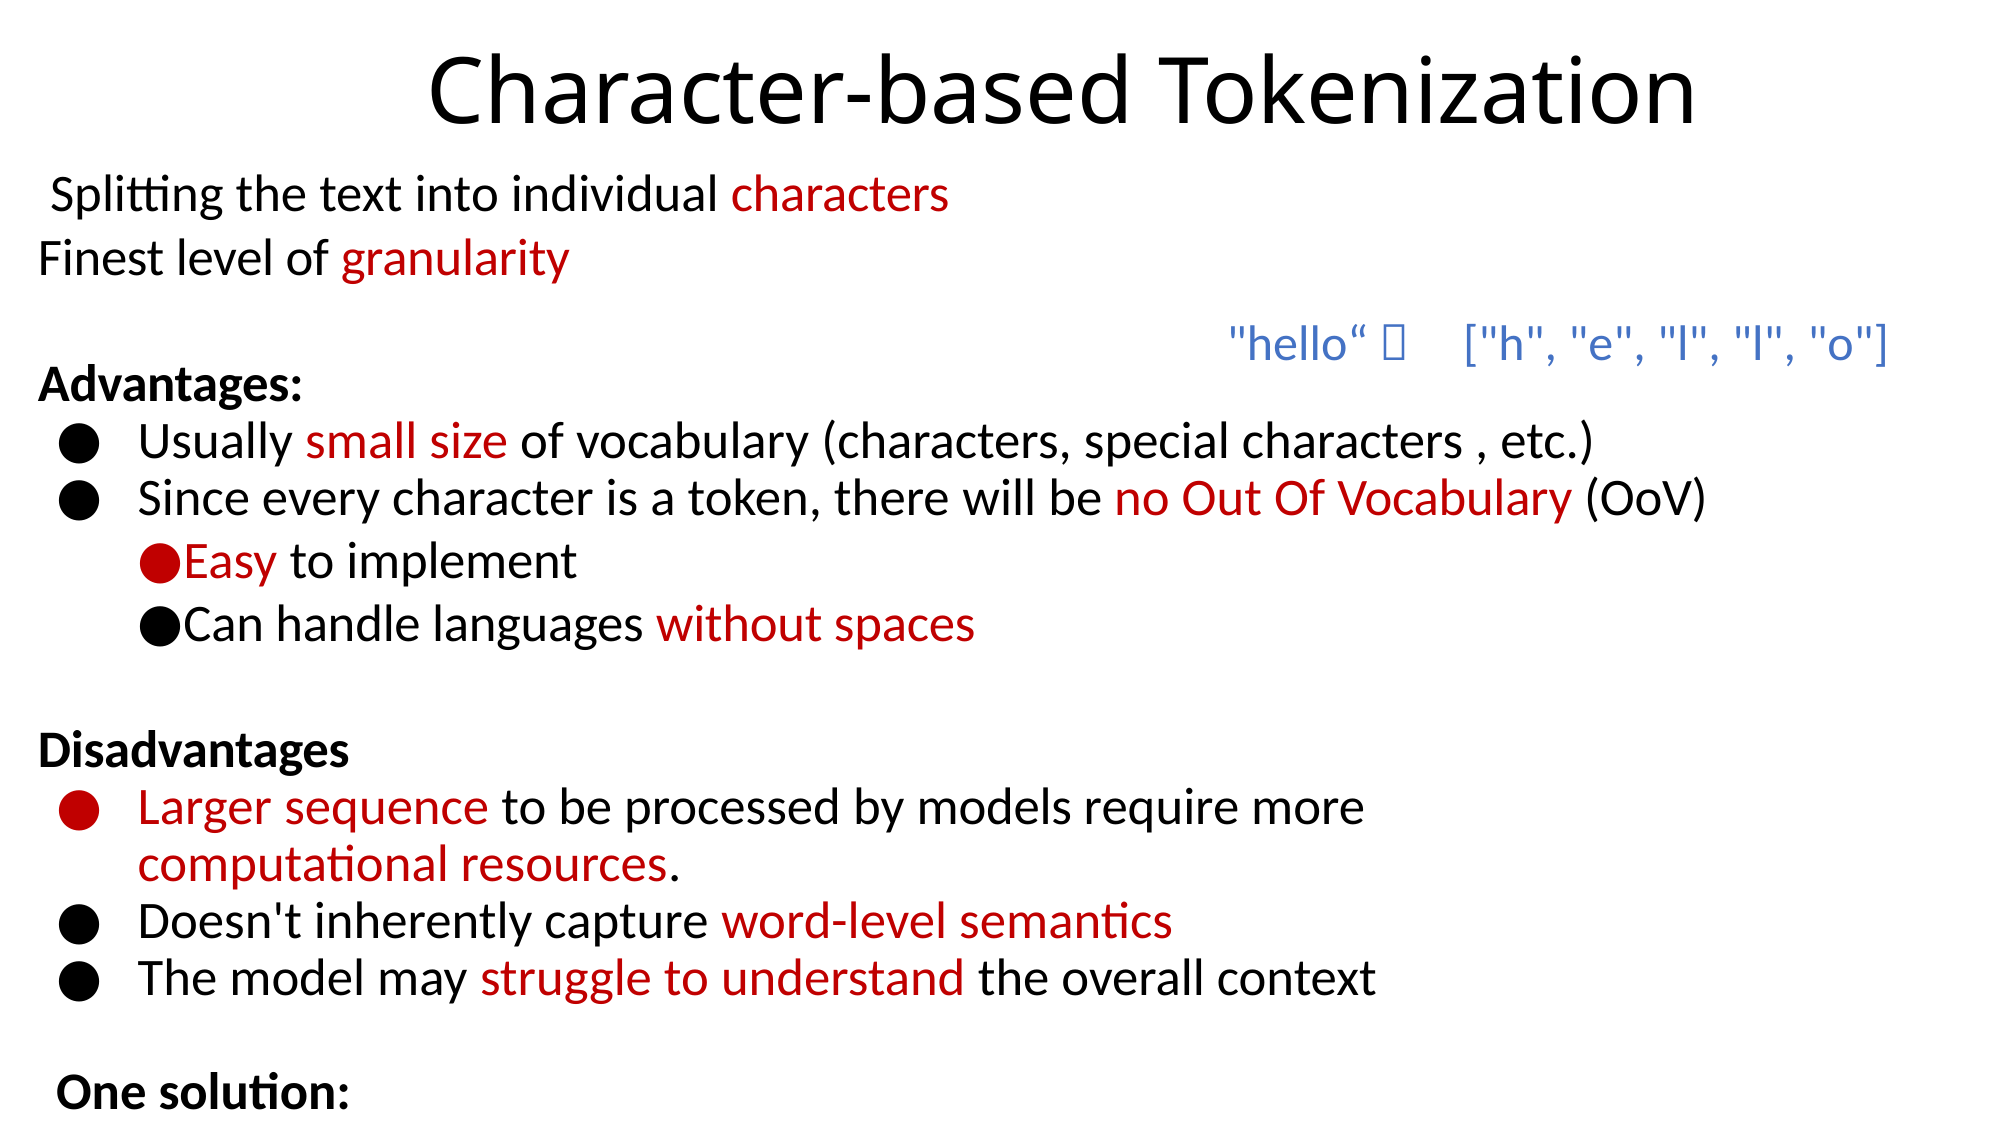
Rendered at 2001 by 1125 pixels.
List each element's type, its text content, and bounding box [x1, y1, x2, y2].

text_box "hello“  [1212, 303, 1480, 379]
title Character-based Tokenization [131, 0, 2000, 181]
text_box ["h", "e", "l", "l", "o"] [1480, 303, 1909, 379]
text_box Splitting the text into individual characters Finest level of granularity Advantages: Usually small size of vocabulary (characters, special characters , etc.) Since every character is a token, there will be no Out Of Vocabulary (OoV) Easy to implement Can handle languages without spaces Disadvantages Larger sequence to be processed by models require more computational resources. Doesn't inherently capture word-level semantics The model may struggle to understand the overall context One solution: Frequent meaningful subword units [35, 157, 1988, 1125]
